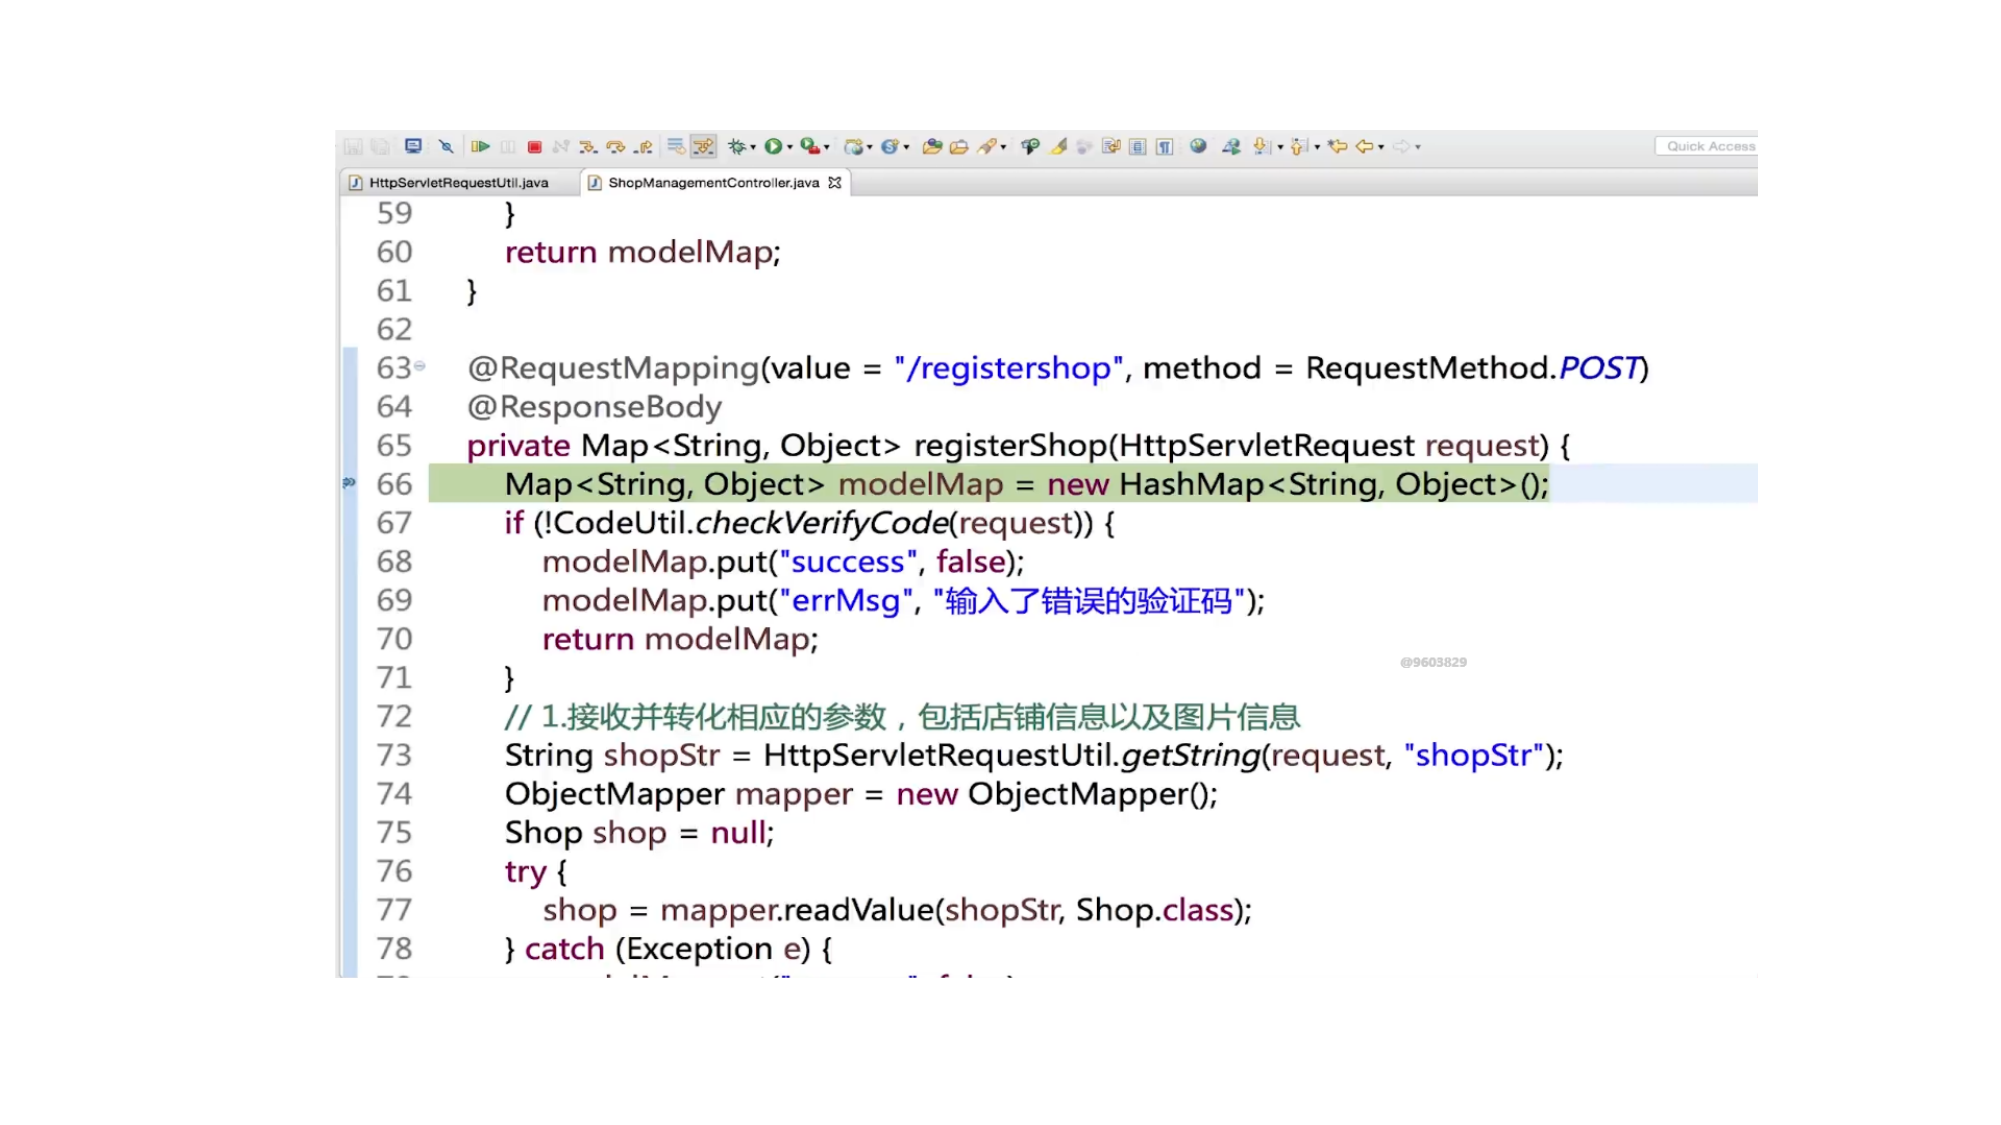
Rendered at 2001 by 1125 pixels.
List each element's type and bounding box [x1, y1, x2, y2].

picture [335, 130, 1758, 978]
